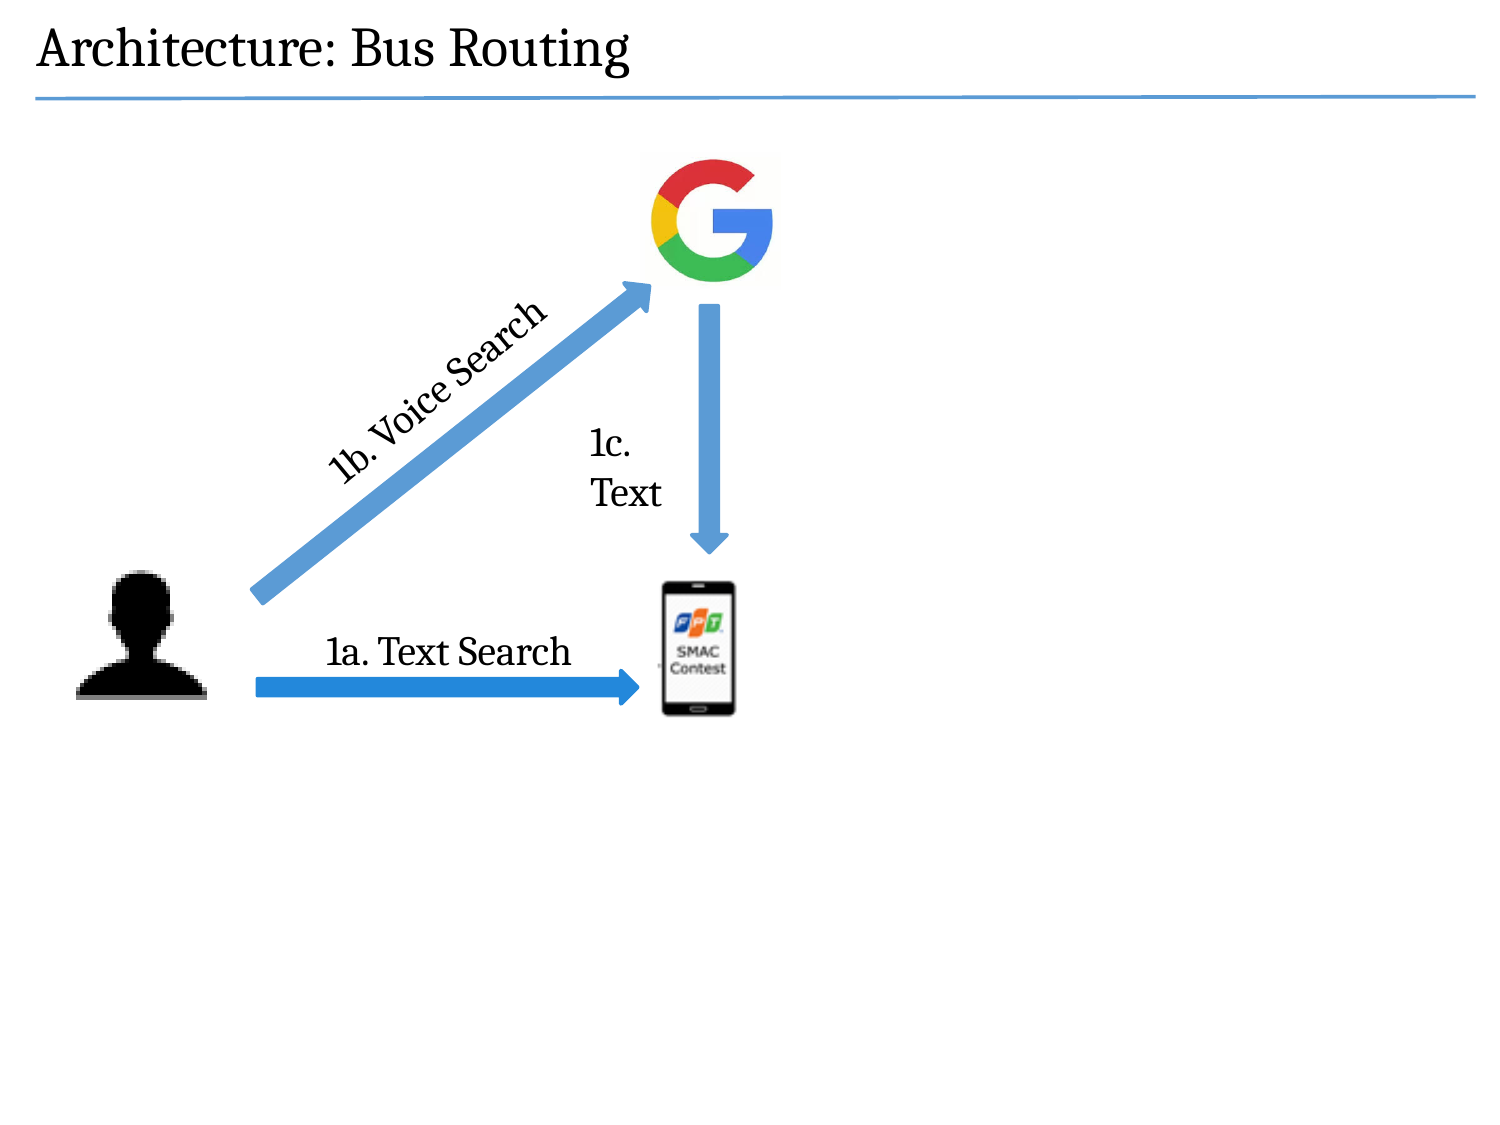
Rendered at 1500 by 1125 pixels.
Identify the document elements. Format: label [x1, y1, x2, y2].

picture [640, 152, 781, 290]
text_box [302, 268, 571, 508]
text_box [691, 306, 727, 553]
picture [657, 572, 756, 725]
picture [76, 570, 207, 700]
text_box [257, 616, 638, 704]
text_box [251, 283, 649, 604]
title [21, 0, 1316, 97]
text_box [575, 407, 678, 523]
